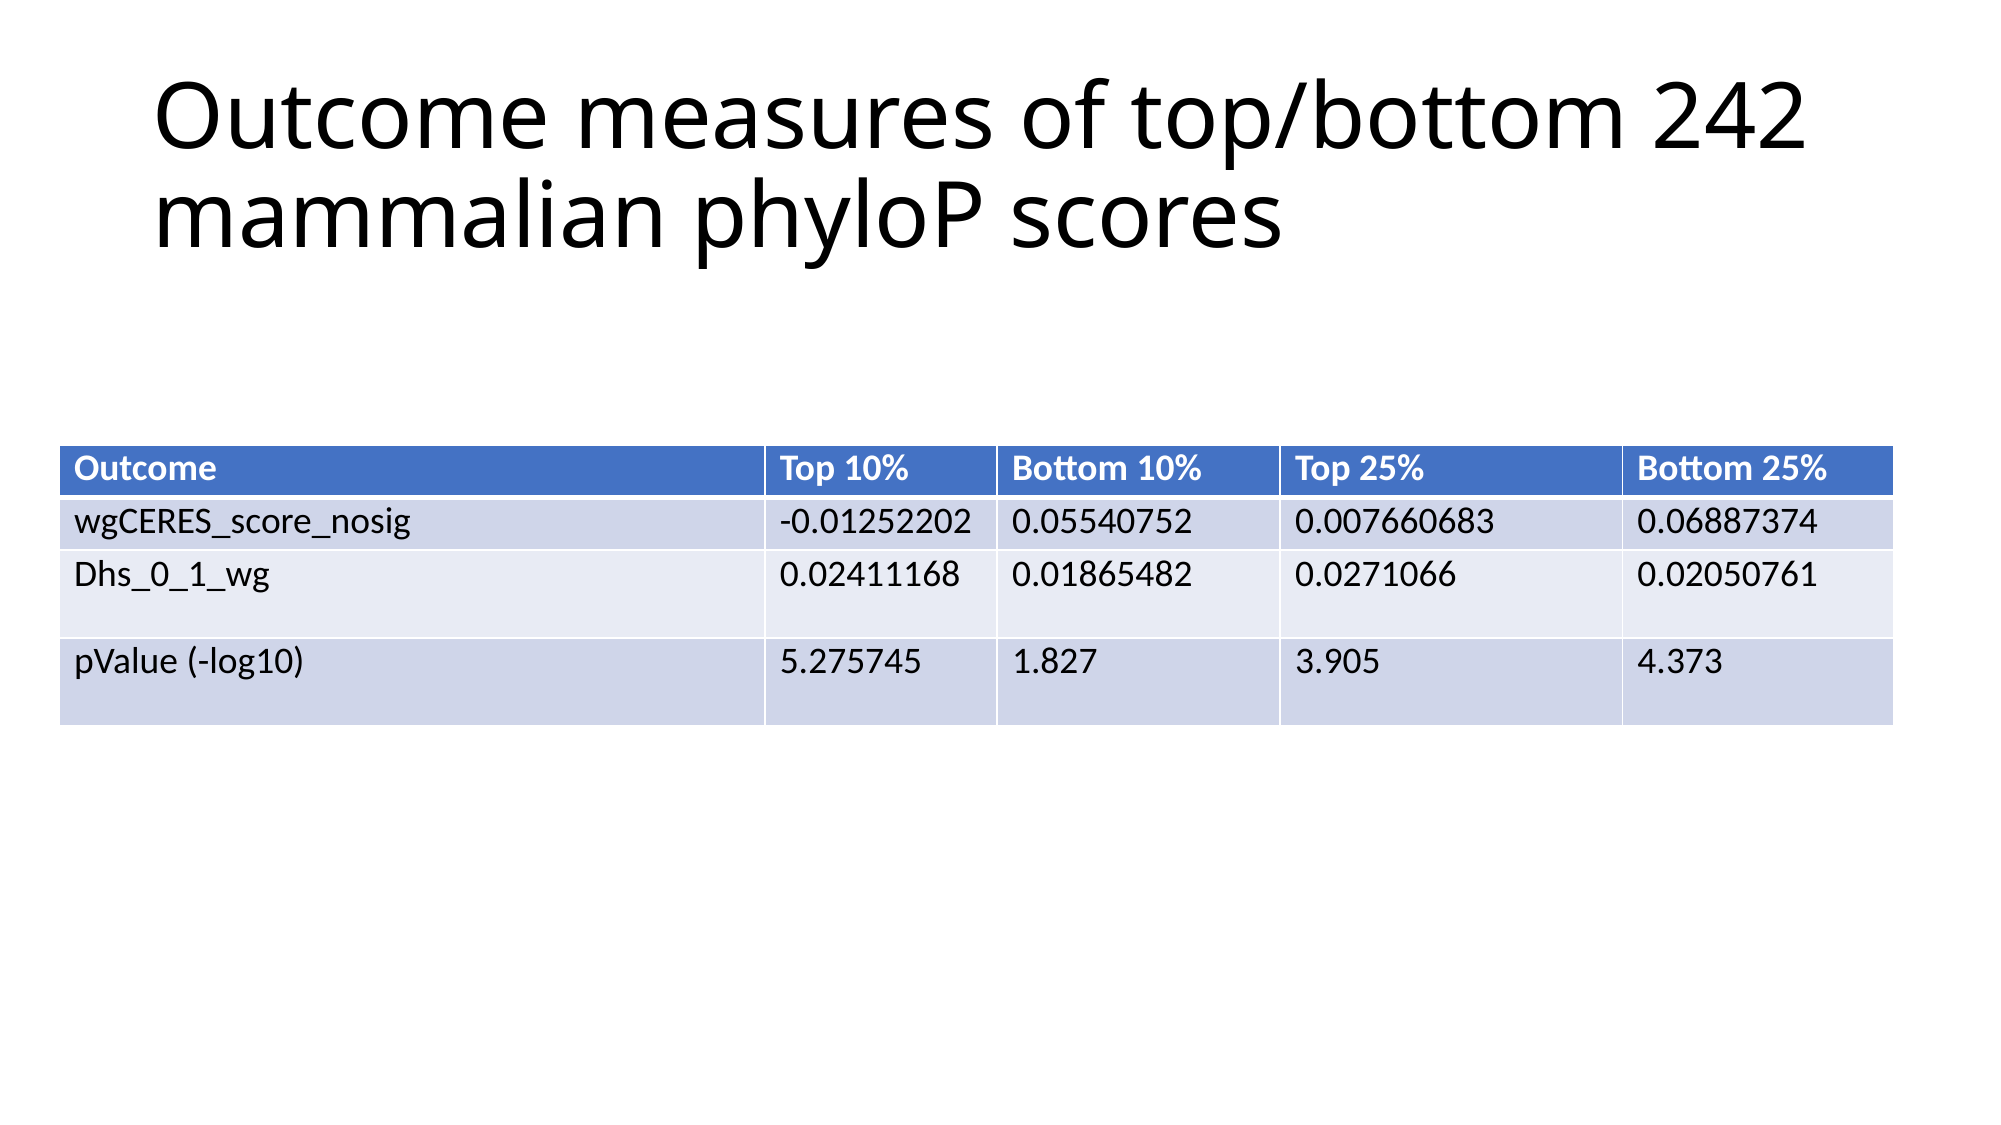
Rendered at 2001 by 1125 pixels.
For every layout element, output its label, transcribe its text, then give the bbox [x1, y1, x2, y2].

table_header Top 10% [766, 446, 996, 495]
table_cell 5.275745 [766, 639, 996, 725]
table_cell 3.905 [1281, 639, 1622, 725]
table_cell 0.007660683 [1281, 500, 1622, 549]
table_cell Dhs_0_1_wg [60, 551, 764, 637]
table_cell 0.0271066 [1281, 551, 1622, 637]
table_header Outcome [60, 446, 764, 495]
table_cell wgCERES_score_nosig [60, 500, 764, 549]
table_cell -0.01252202 [766, 500, 996, 549]
table_cell 0.05540752 [998, 500, 1279, 549]
table_cell 1.827 [998, 639, 1279, 725]
table_cell 0.02050761 [1623, 551, 1893, 637]
table_cell 4.373 [1623, 639, 1893, 725]
title Outcome measures of top/bottom 242 mammalian phyloP scores [137, 59, 1863, 278]
table_header Bottom 10% [998, 446, 1279, 495]
table_cell 0.01865482 [998, 551, 1279, 637]
table_cell 0.06887374 [1623, 500, 1893, 549]
table_cell 0.02411168 [766, 551, 996, 637]
table_cell pValue (-log10) [60, 639, 764, 725]
table_header Bottom 25% [1623, 446, 1893, 495]
table_header Top 25% [1281, 446, 1622, 495]
